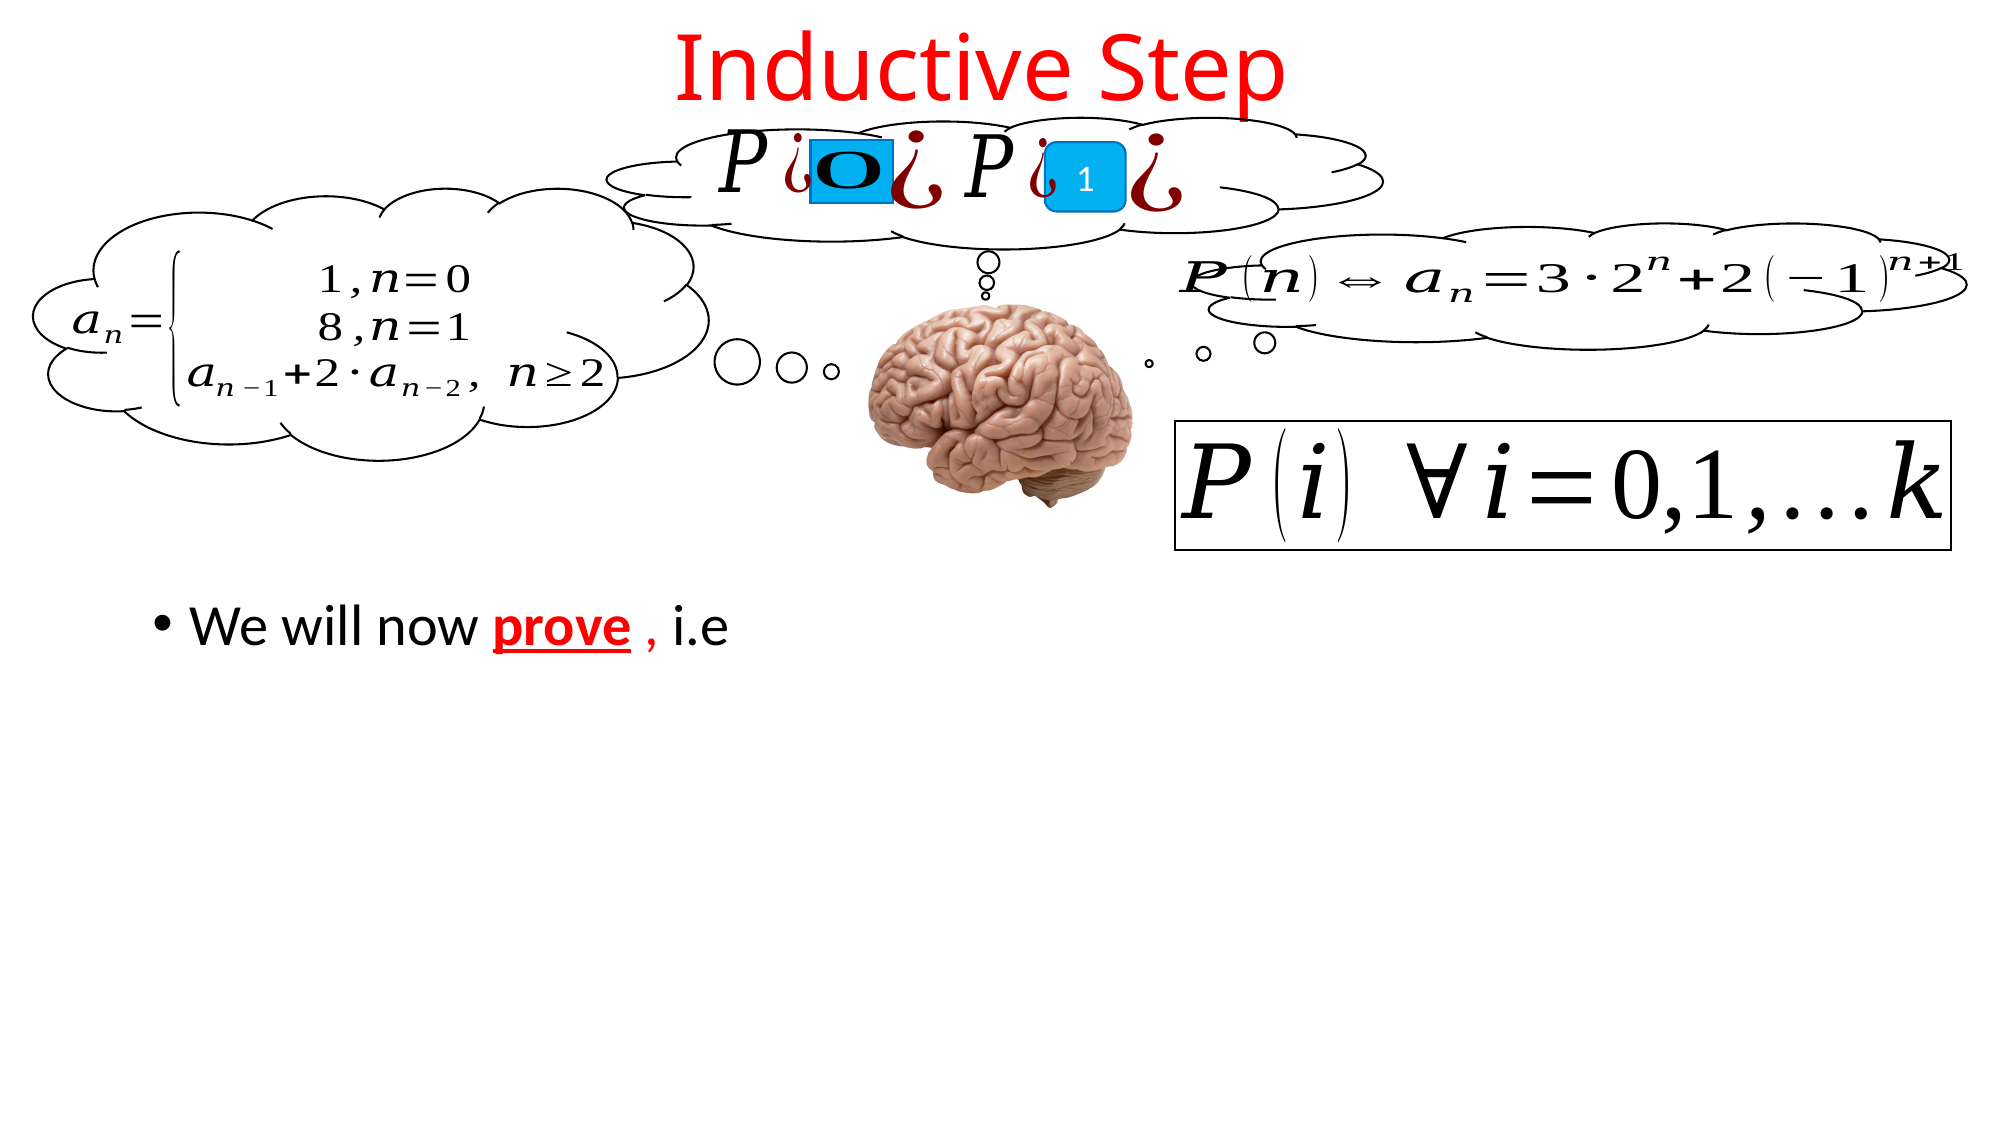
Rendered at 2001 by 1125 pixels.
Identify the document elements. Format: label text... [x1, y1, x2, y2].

text_box [775, 351, 808, 384]
text_box [31, 187, 710, 462]
text_box [605, 116, 1385, 277]
text_box [1253, 331, 1277, 355]
text_box [822, 363, 834, 381]
text_box [713, 338, 761, 386]
text_box [1193, 222, 1968, 351]
text_box [1195, 345, 1212, 362]
picture [834, 277, 1165, 542]
title Inductive Step [119, 0, 1845, 180]
